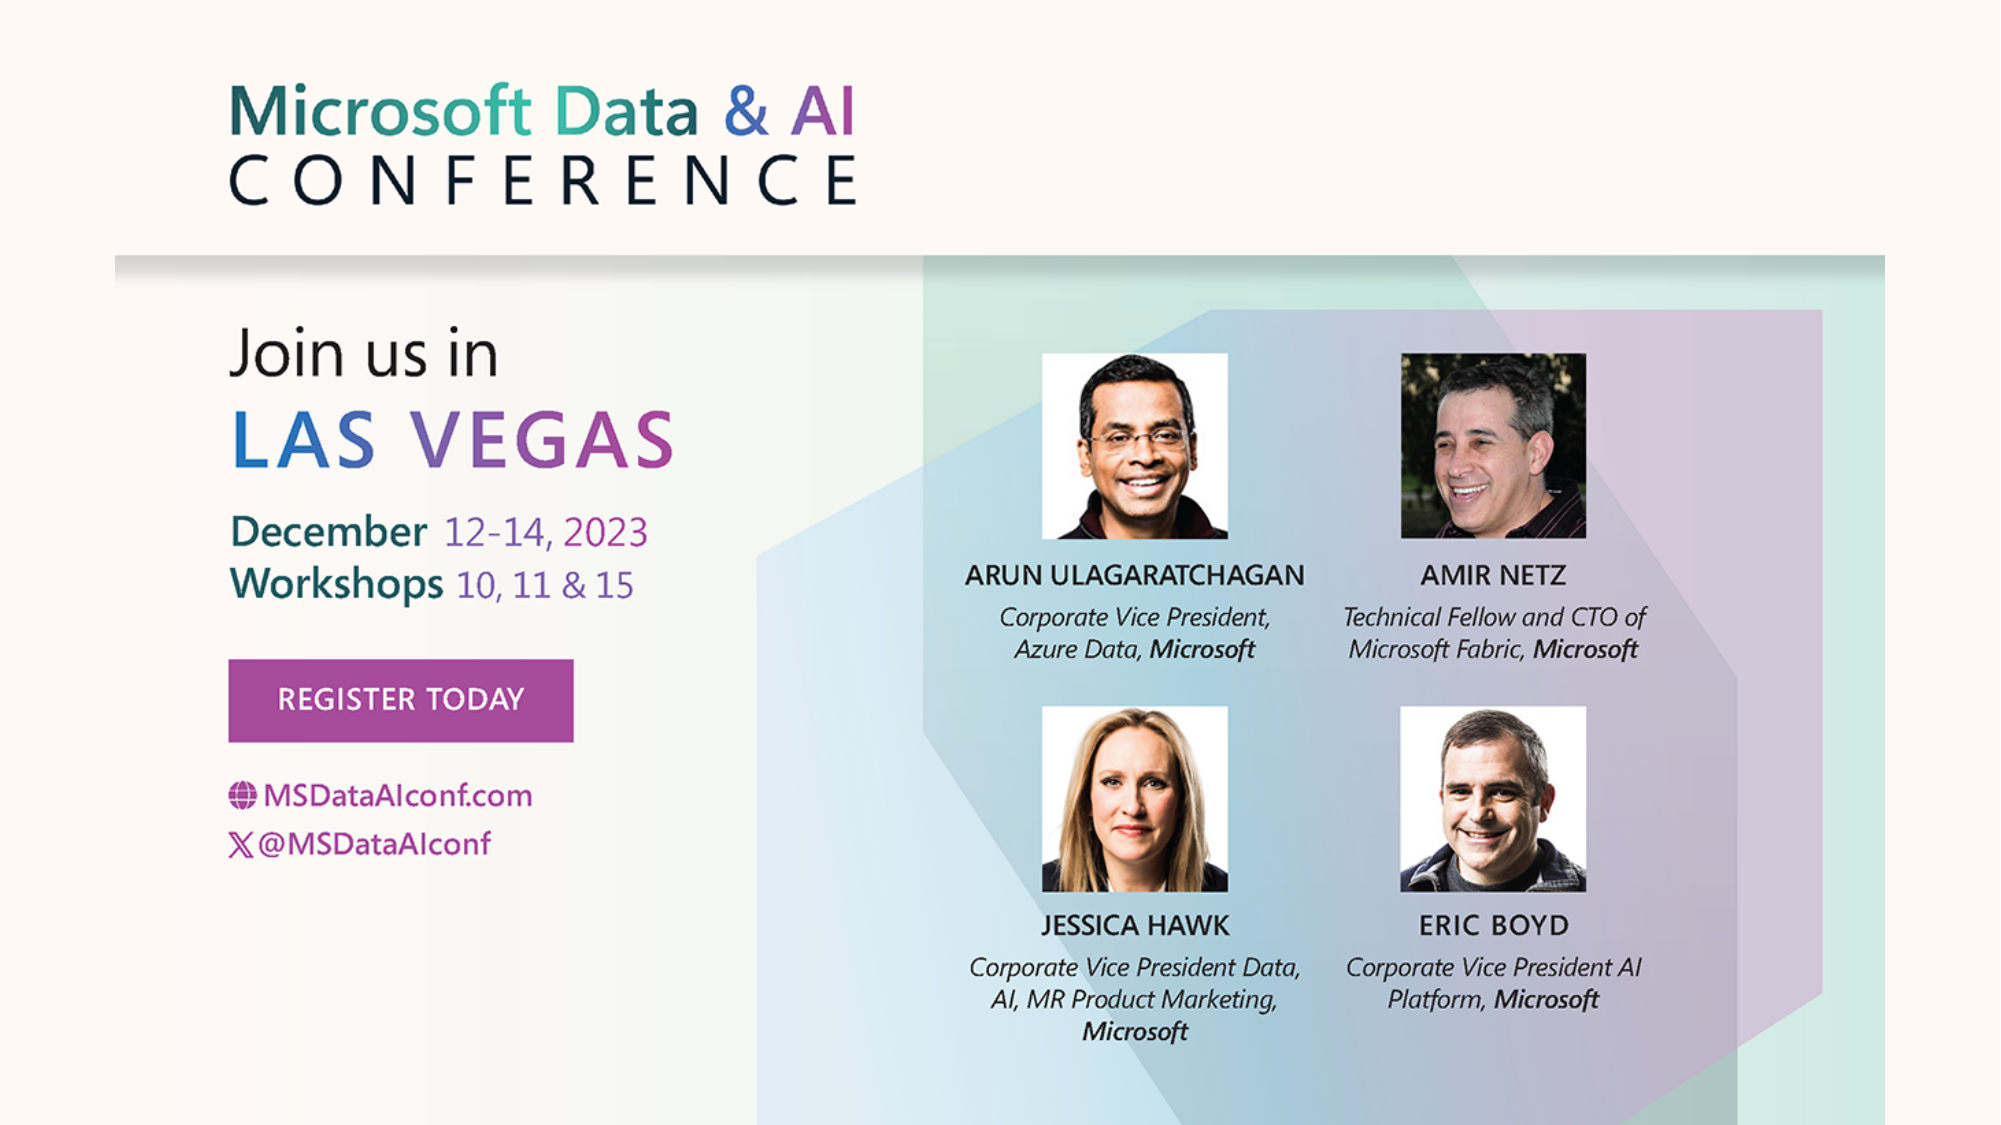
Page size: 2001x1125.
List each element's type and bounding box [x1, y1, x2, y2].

picture [115, 0, 1885, 1125]
